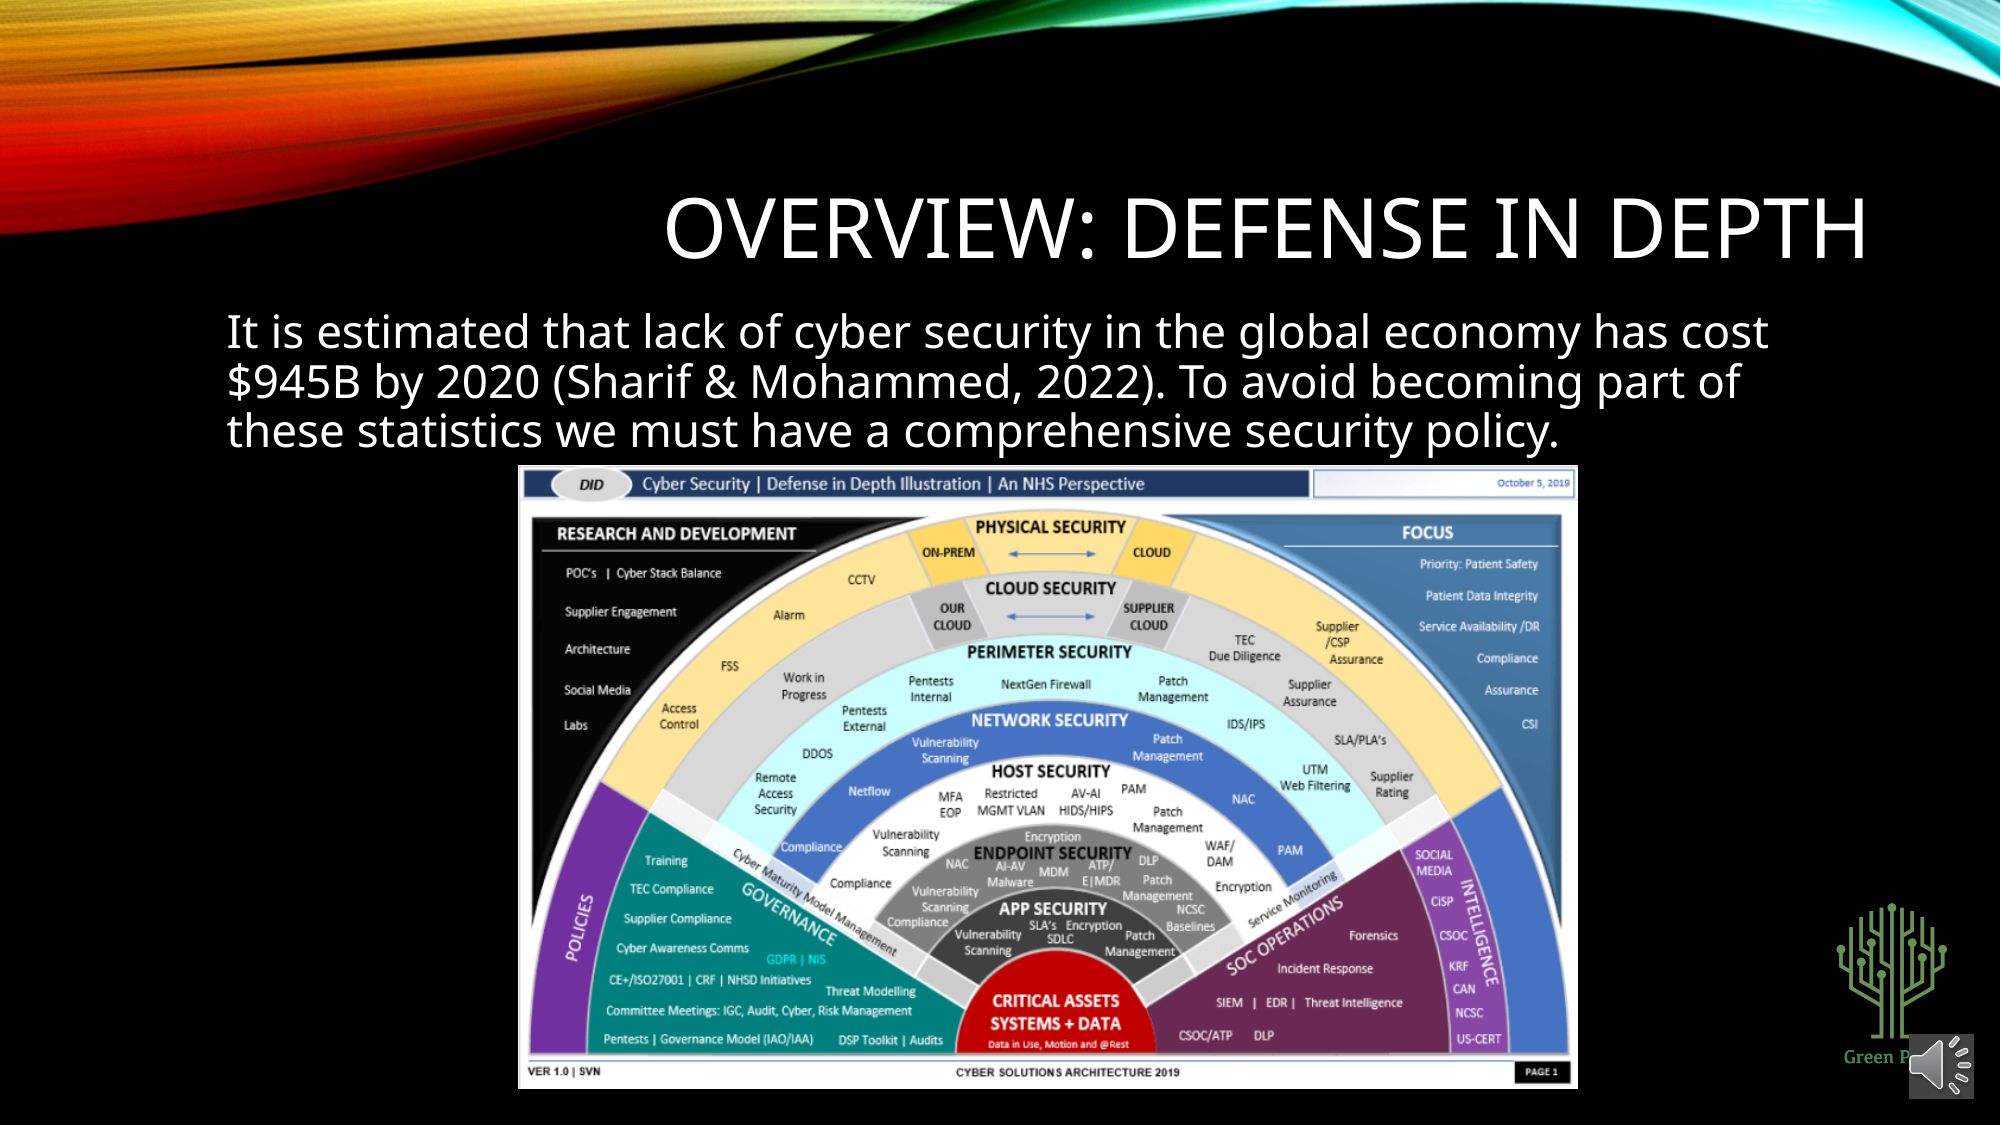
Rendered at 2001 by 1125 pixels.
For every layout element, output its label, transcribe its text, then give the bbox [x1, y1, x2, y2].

picture [518, 465, 1578, 1089]
picture [1817, 892, 1976, 1101]
picture [0, 0, 2000, 237]
title OVERVIEW: DEFENSE IN DEPTH [474, 125, 1888, 338]
list It is estimated that lack of cyber security in the global economy has cost $945B by 2020 (Sharif & Mohammed, 2022). To avoid becoming part of these statistics we must have a comprehensive security policy. [99, 301, 1875, 962]
